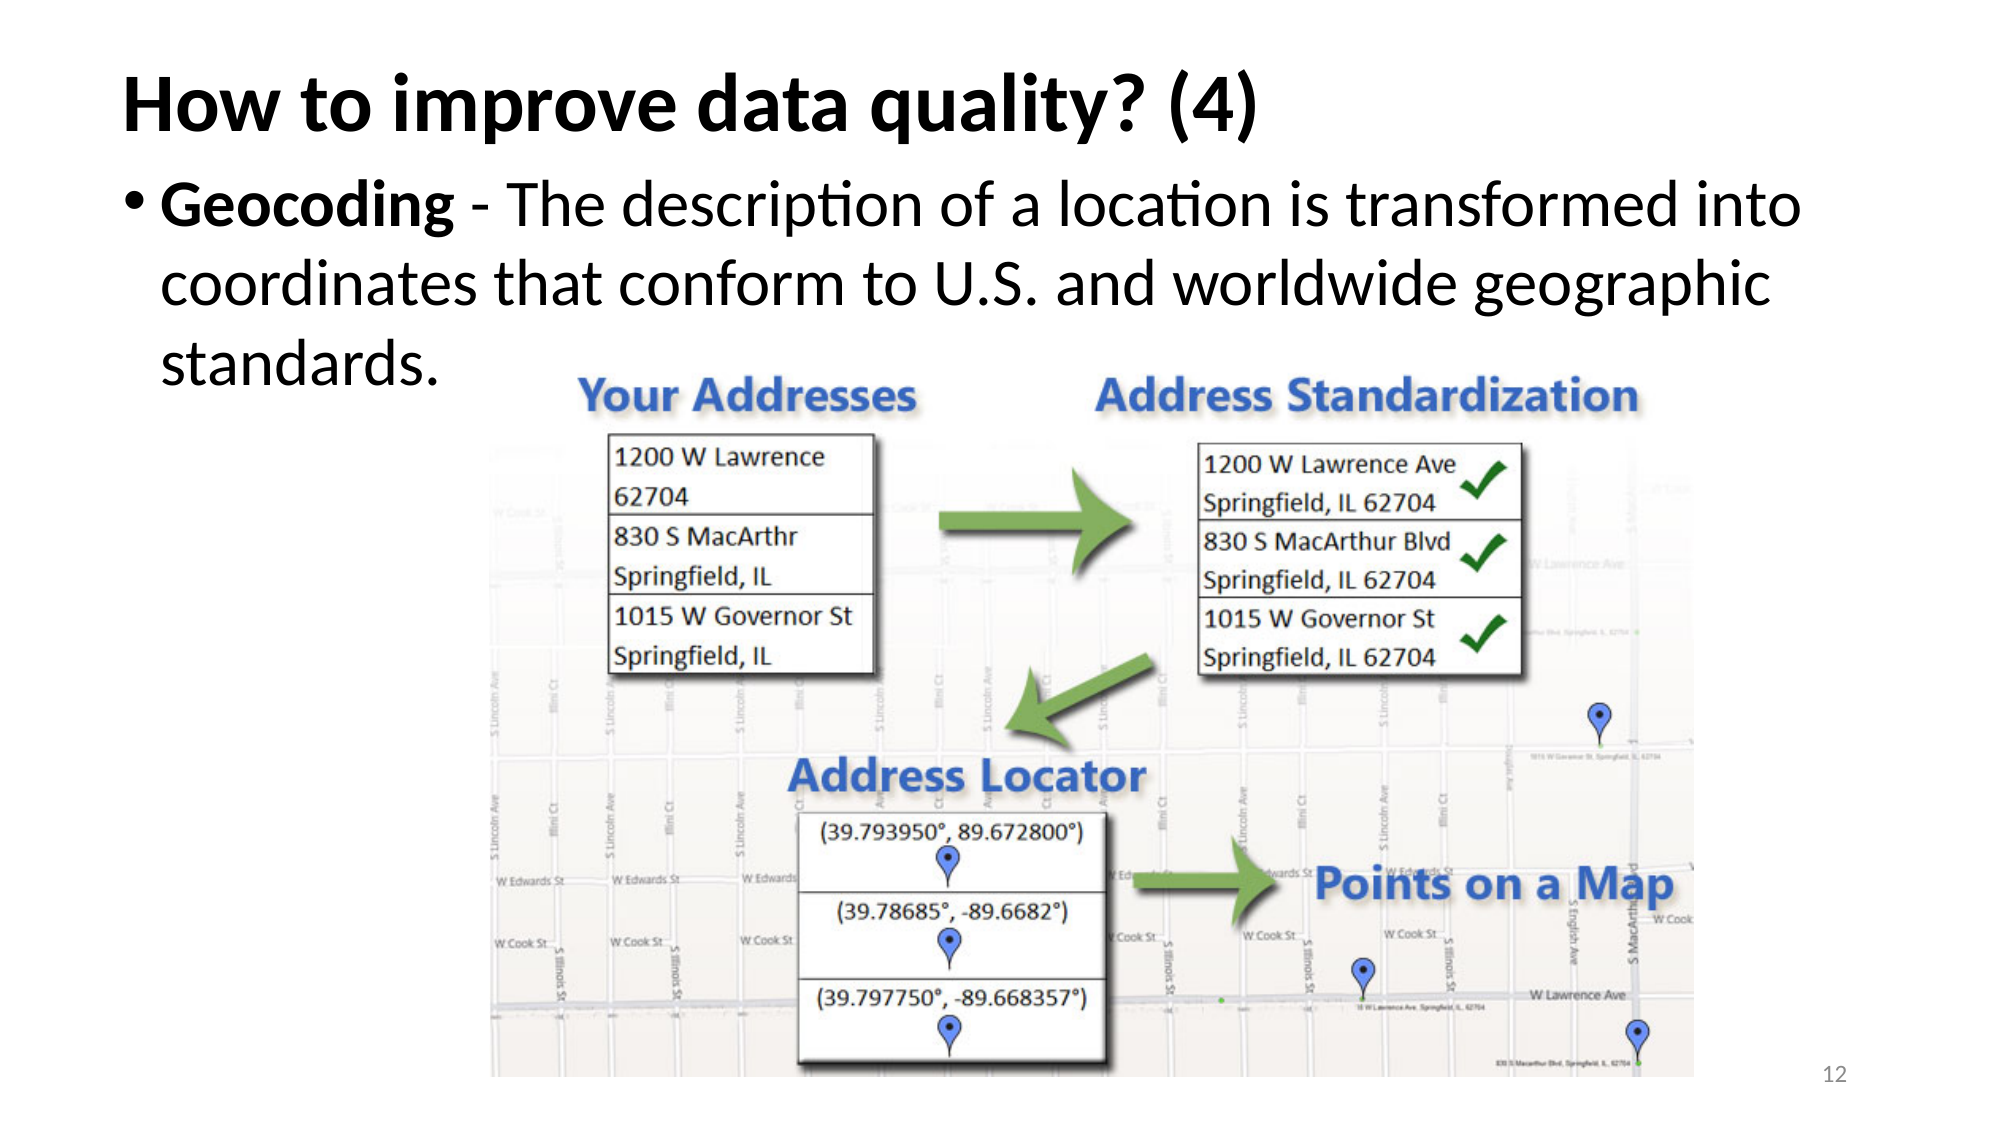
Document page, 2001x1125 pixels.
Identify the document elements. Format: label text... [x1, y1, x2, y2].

slide_number 12 [1412, 1042, 1863, 1103]
text_box Geocoding - The description of a location is transformed into coordinates that conform to U.S. and worldwide geographic standards. [107, 151, 1916, 921]
title How to improve data quality? (4) [107, 0, 1957, 214]
picture [489, 348, 1694, 1078]
